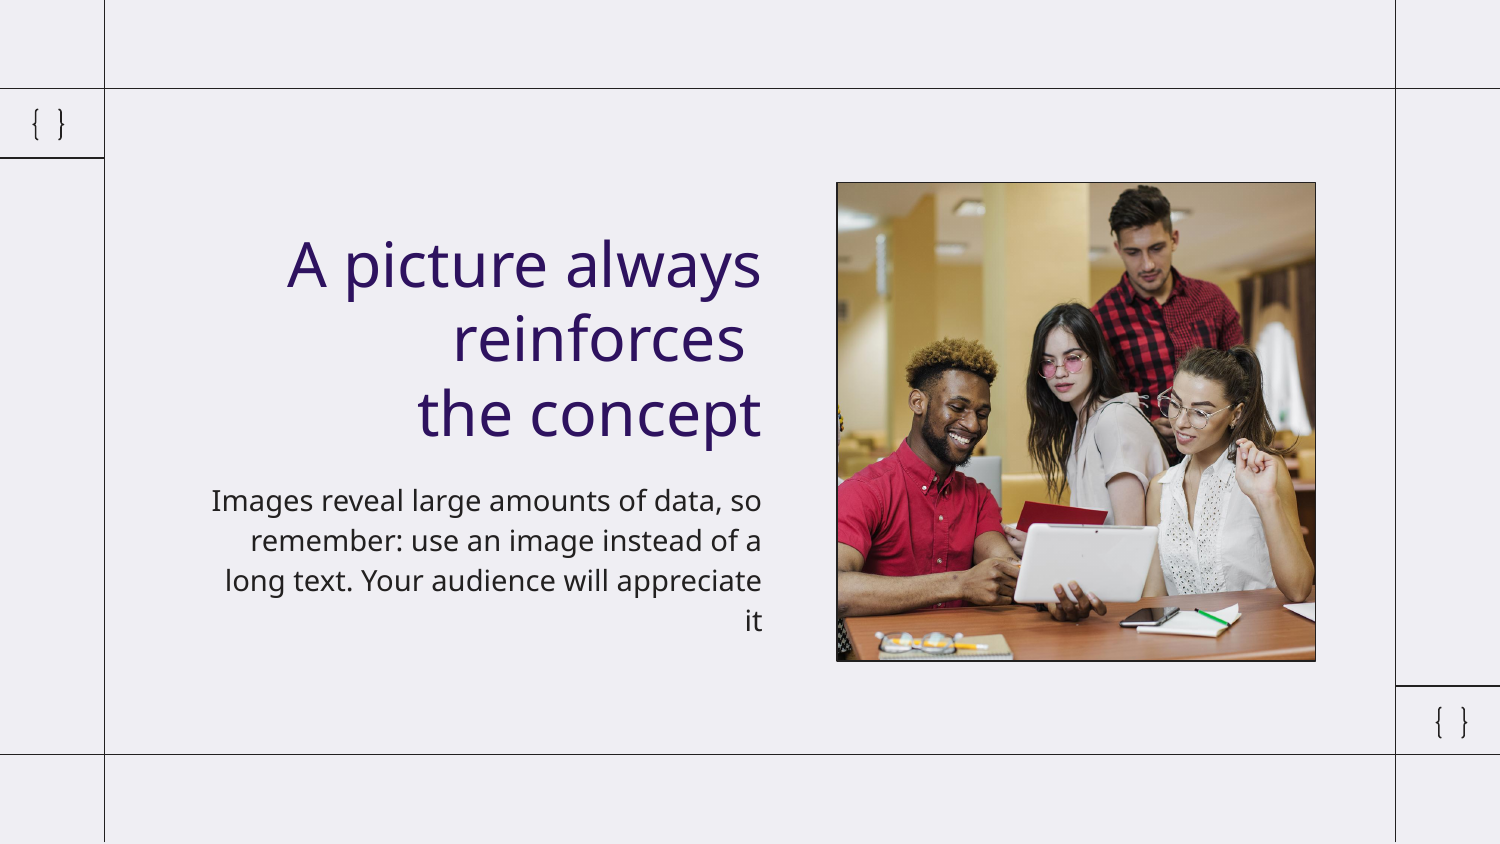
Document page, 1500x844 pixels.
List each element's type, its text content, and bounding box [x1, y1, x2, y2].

subtitle Images reveal large amounts of data, so remember: use an image instead of a long text. Your audience will appreciate it [185, 461, 778, 635]
picture [837, 182, 1316, 661]
title A picture always reinforces the concept [185, 209, 778, 447]
